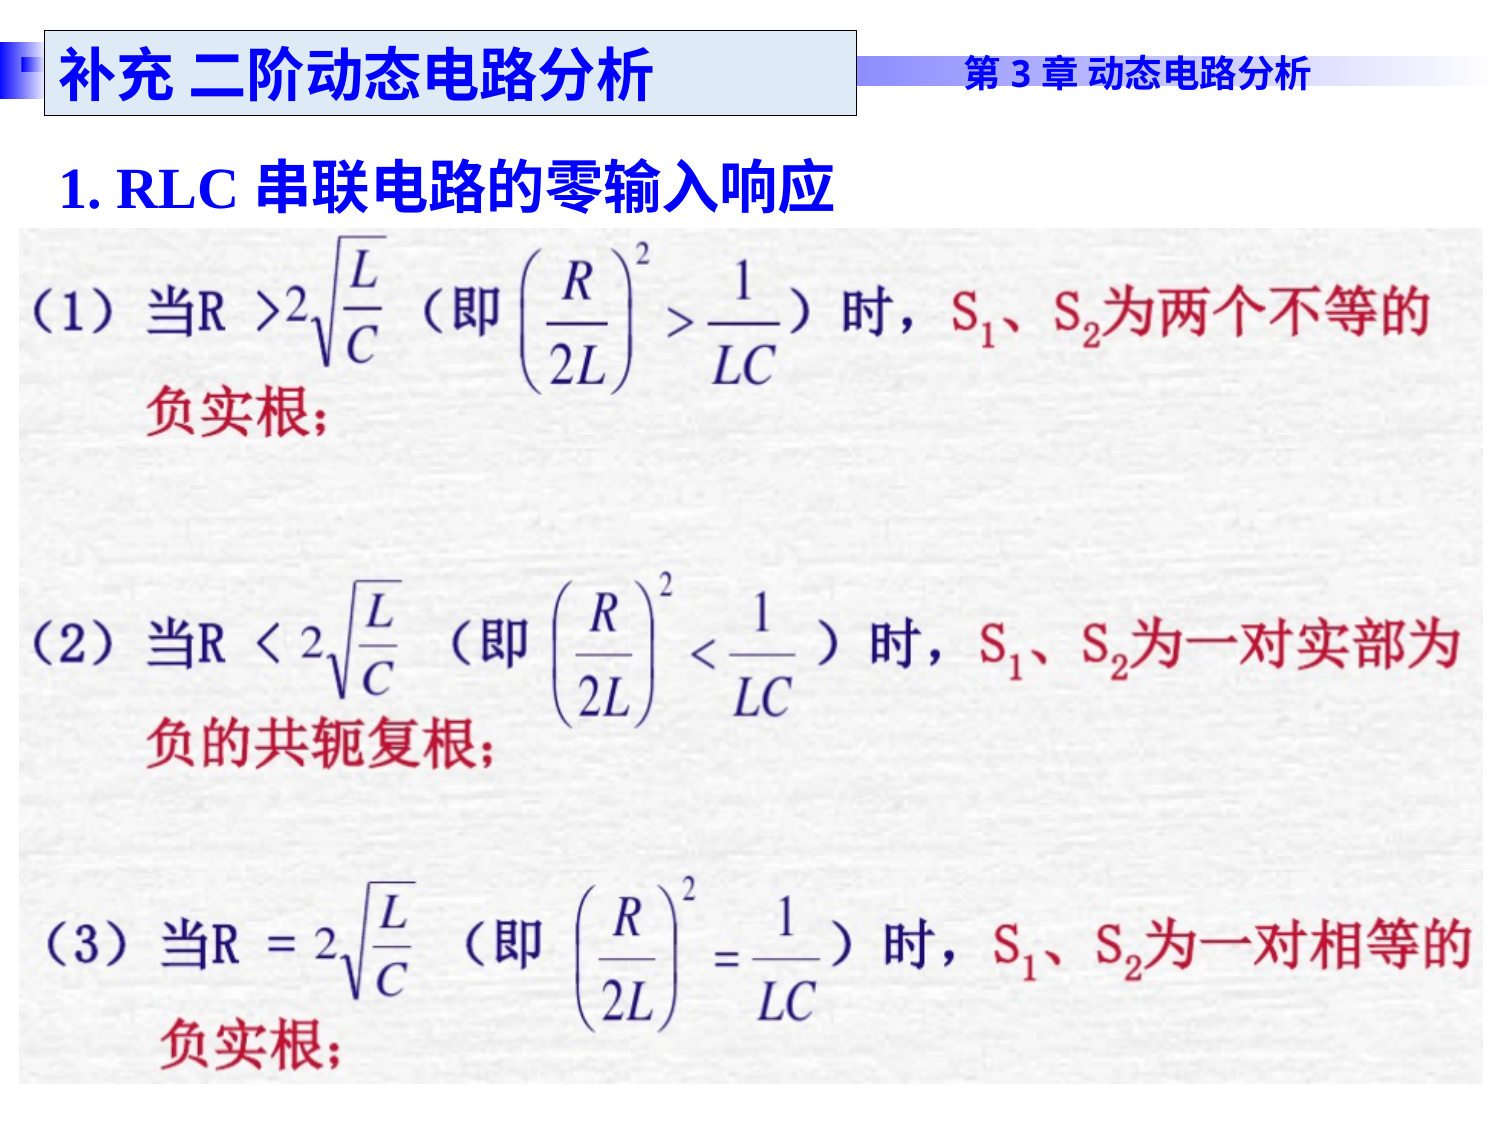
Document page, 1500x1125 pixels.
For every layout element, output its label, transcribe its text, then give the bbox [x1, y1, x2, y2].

text_box 补充 二阶动态电路分析 [44, 30, 857, 116]
picture [19, 228, 1483, 1084]
text_box 1. RLC串联电路的零输入响应 [44, 143, 857, 228]
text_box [939, 57, 943, 85]
